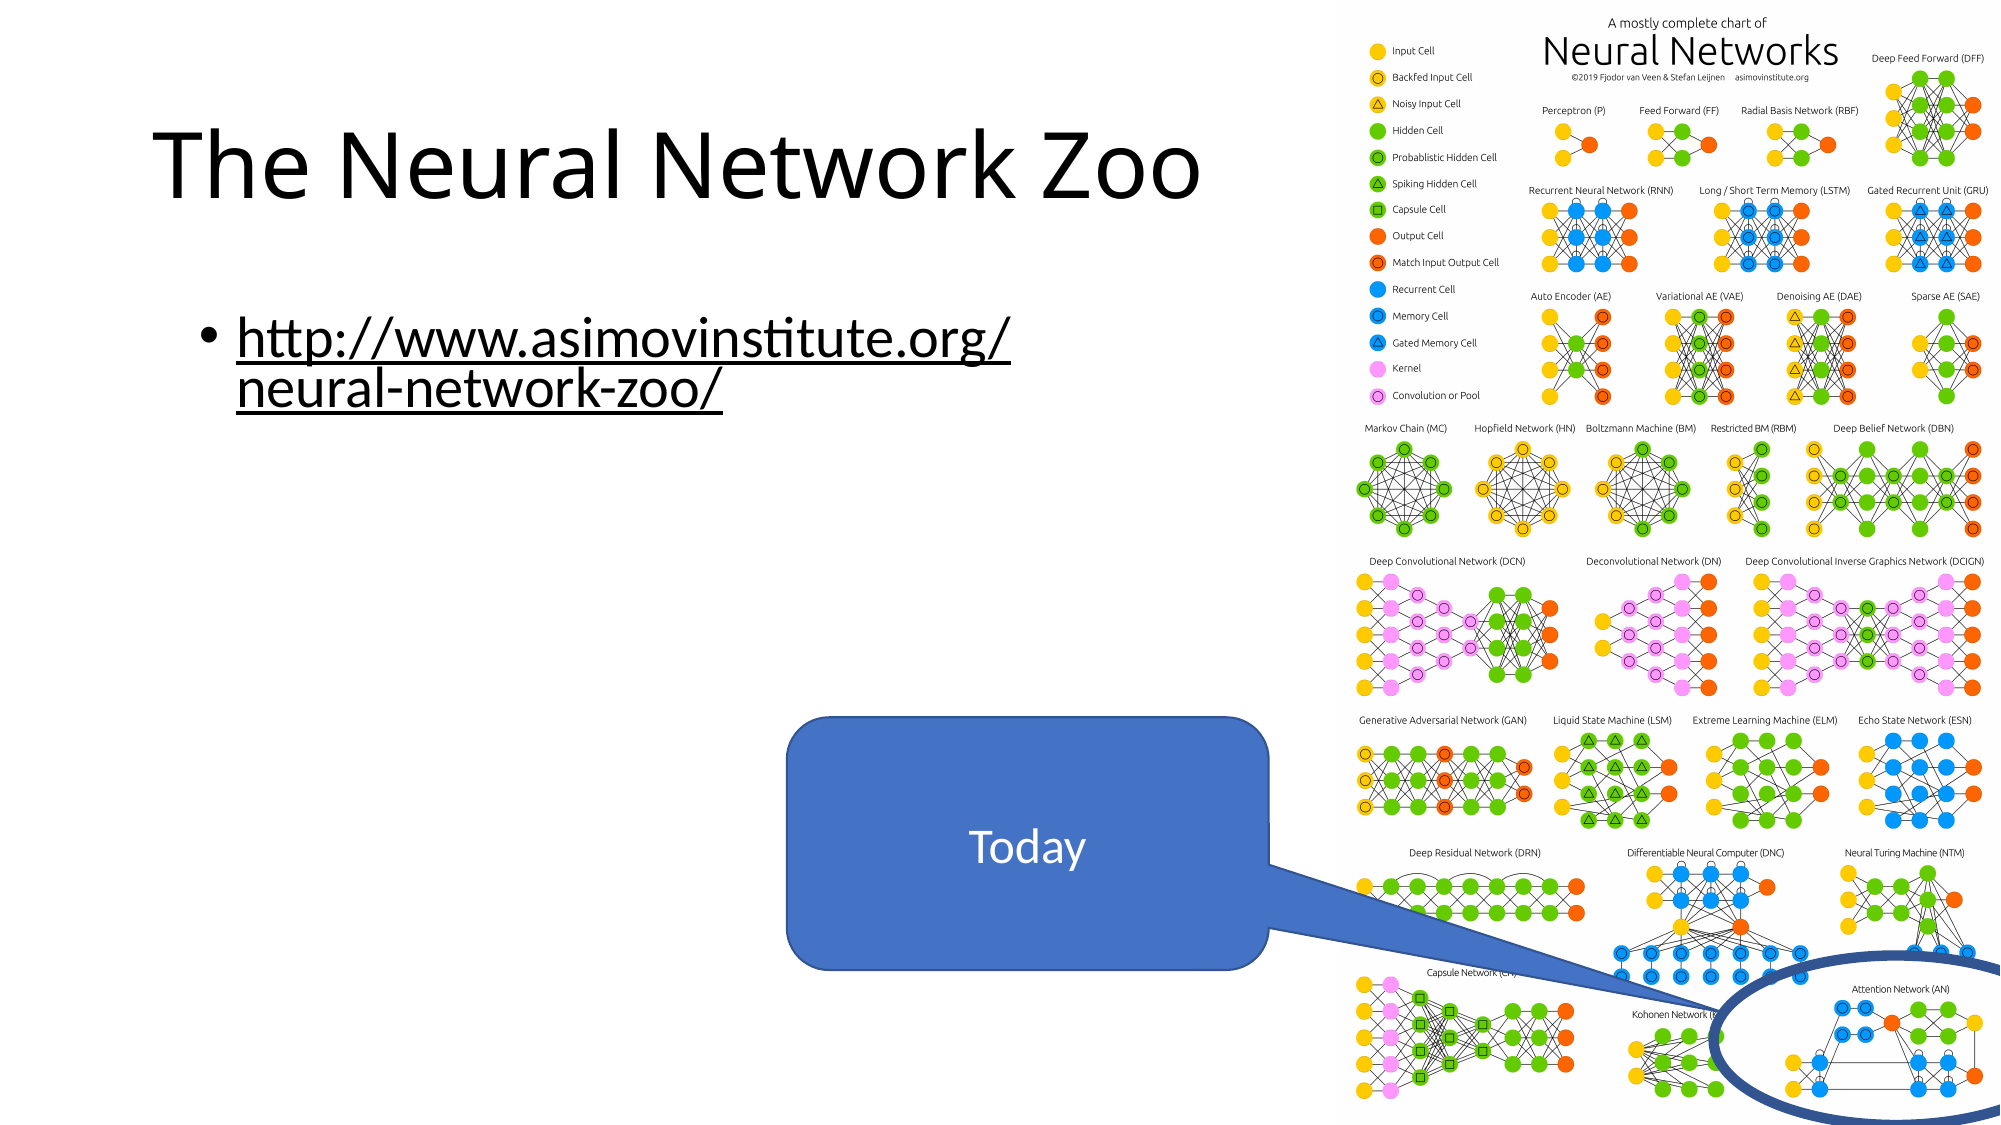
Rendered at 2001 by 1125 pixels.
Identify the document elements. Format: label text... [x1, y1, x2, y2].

text_box Today [785, 716, 1338, 972]
list http://www.asimovinstitute.org/neural-network-zoo/ [183, 299, 1028, 1014]
title The Neural Network Zoo [137, 59, 1338, 278]
picture [1338, 0, 2000, 1125]
